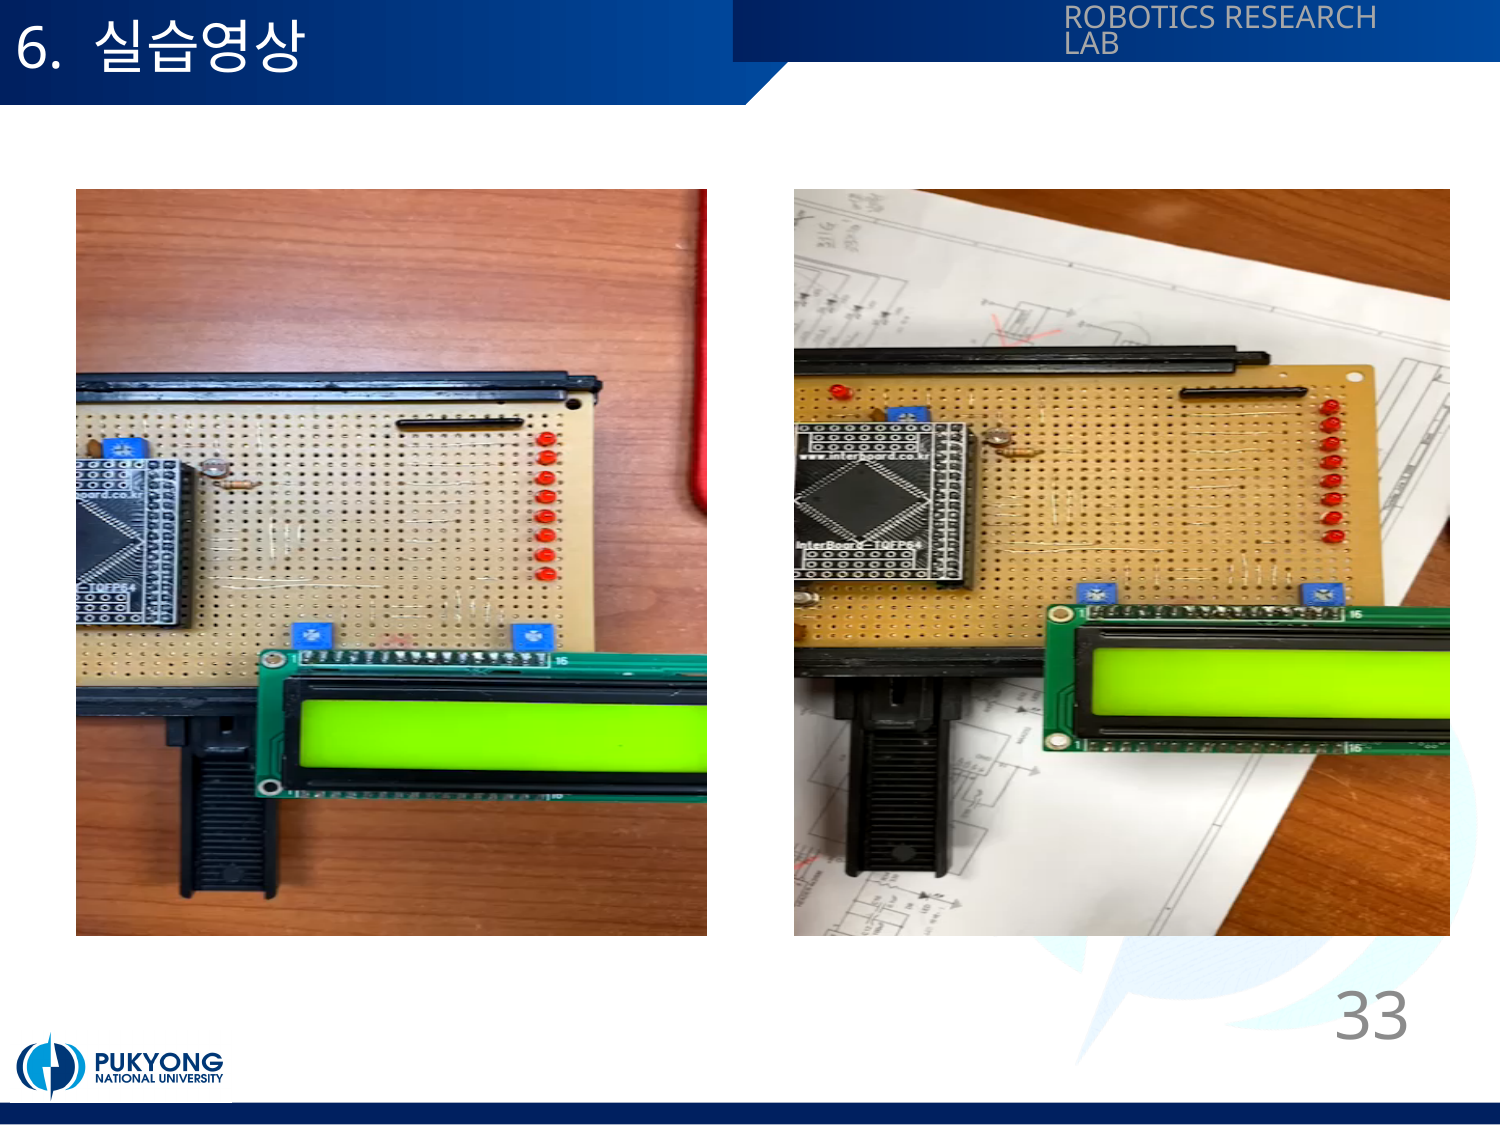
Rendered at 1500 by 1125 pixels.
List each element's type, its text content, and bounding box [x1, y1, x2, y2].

picture [10, 1030, 232, 1103]
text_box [793, 188, 1451, 936]
slide_number 33 [1088, 988, 1426, 1048]
title 6. 실습영상 [0, 12, 733, 88]
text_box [75, 188, 708, 936]
